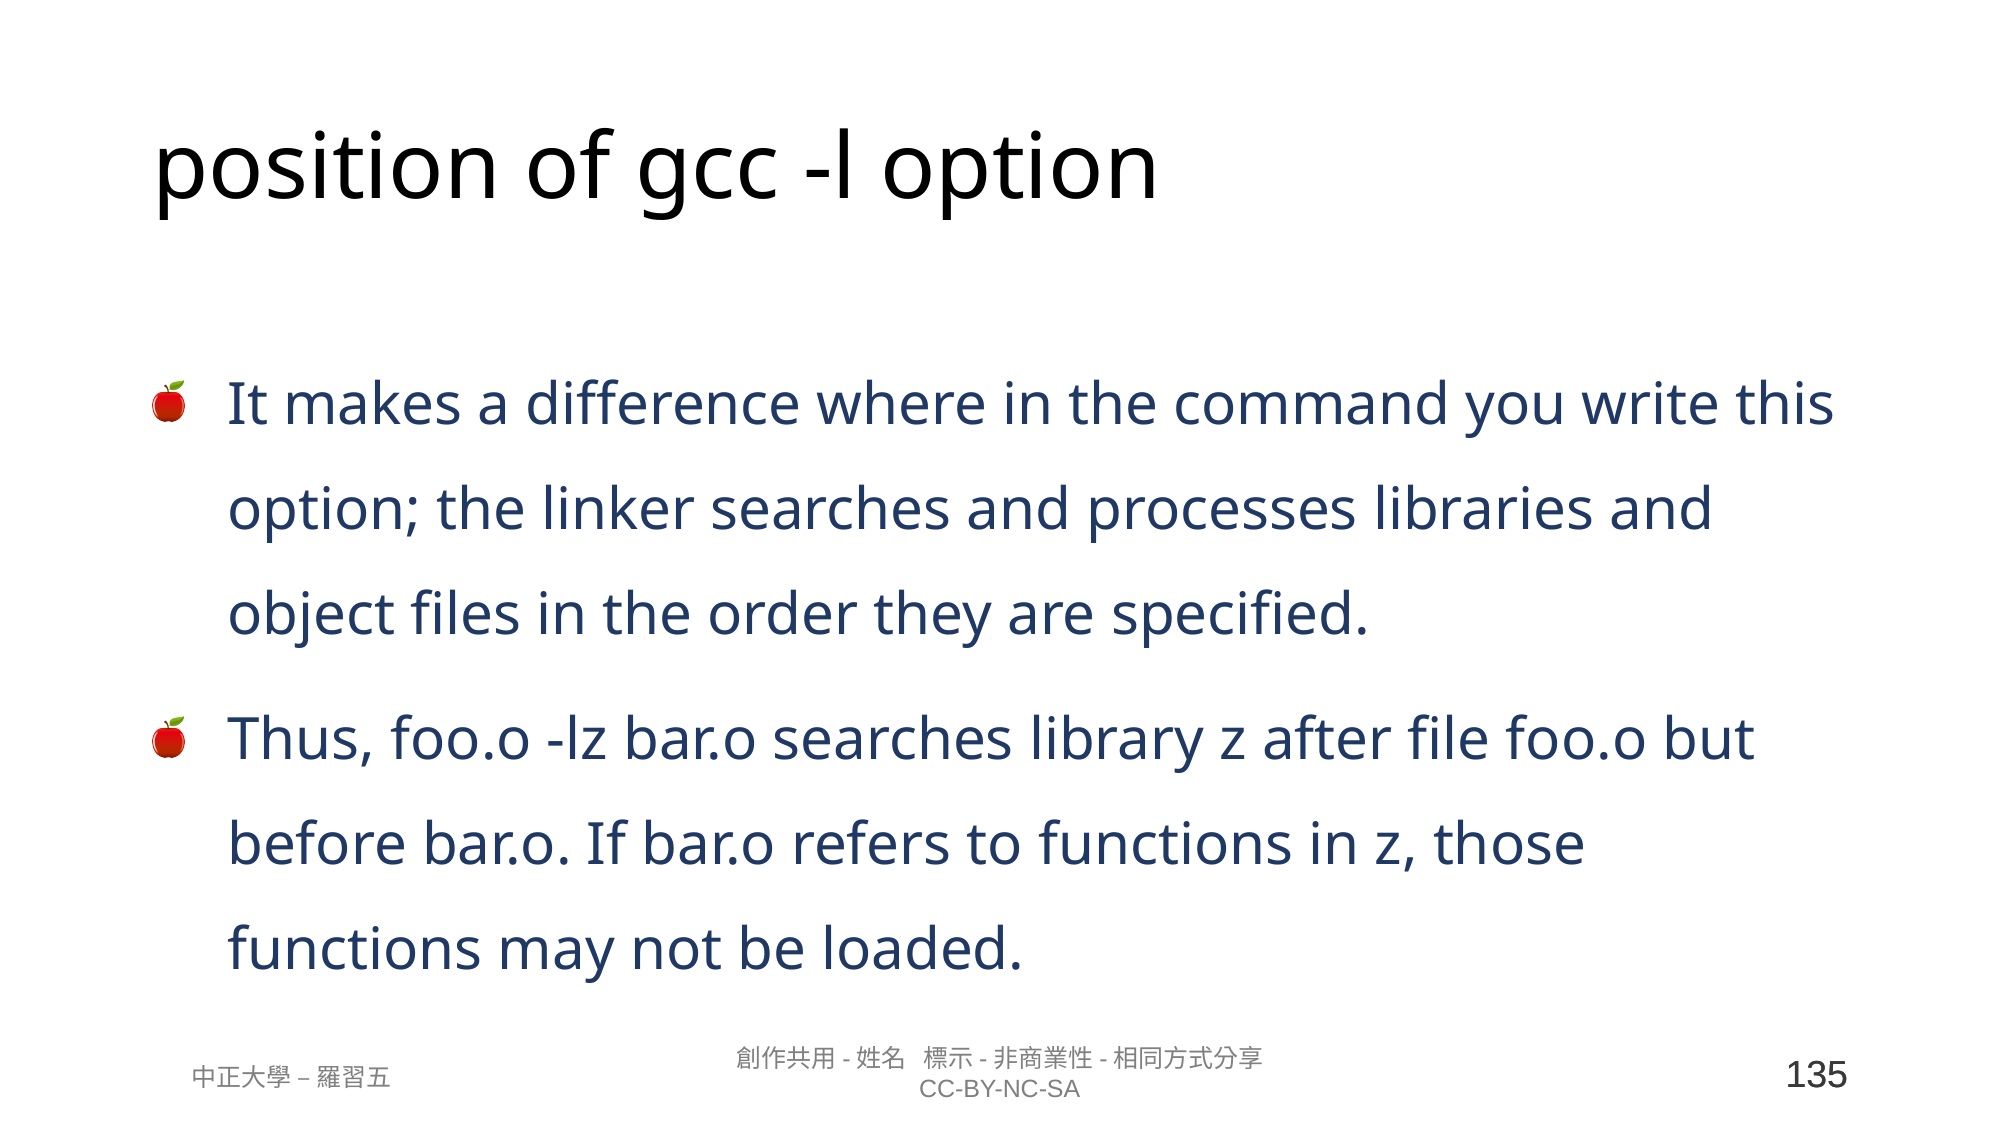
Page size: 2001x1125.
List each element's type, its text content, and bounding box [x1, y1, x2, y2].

picture [152, 716, 194, 758]
picture [152, 380, 194, 422]
title position of gcc -l option [137, 59, 1863, 278]
list It makes a difference where in the command you write this option; the linker searches and processes libraries and object files in the order they are specified. Thus, foo.o -lz bar.o searches library z after file foo.o but before bar.o. If bar.o refers to functions in z, those functions may not be loaded. [137, 299, 1863, 1014]
